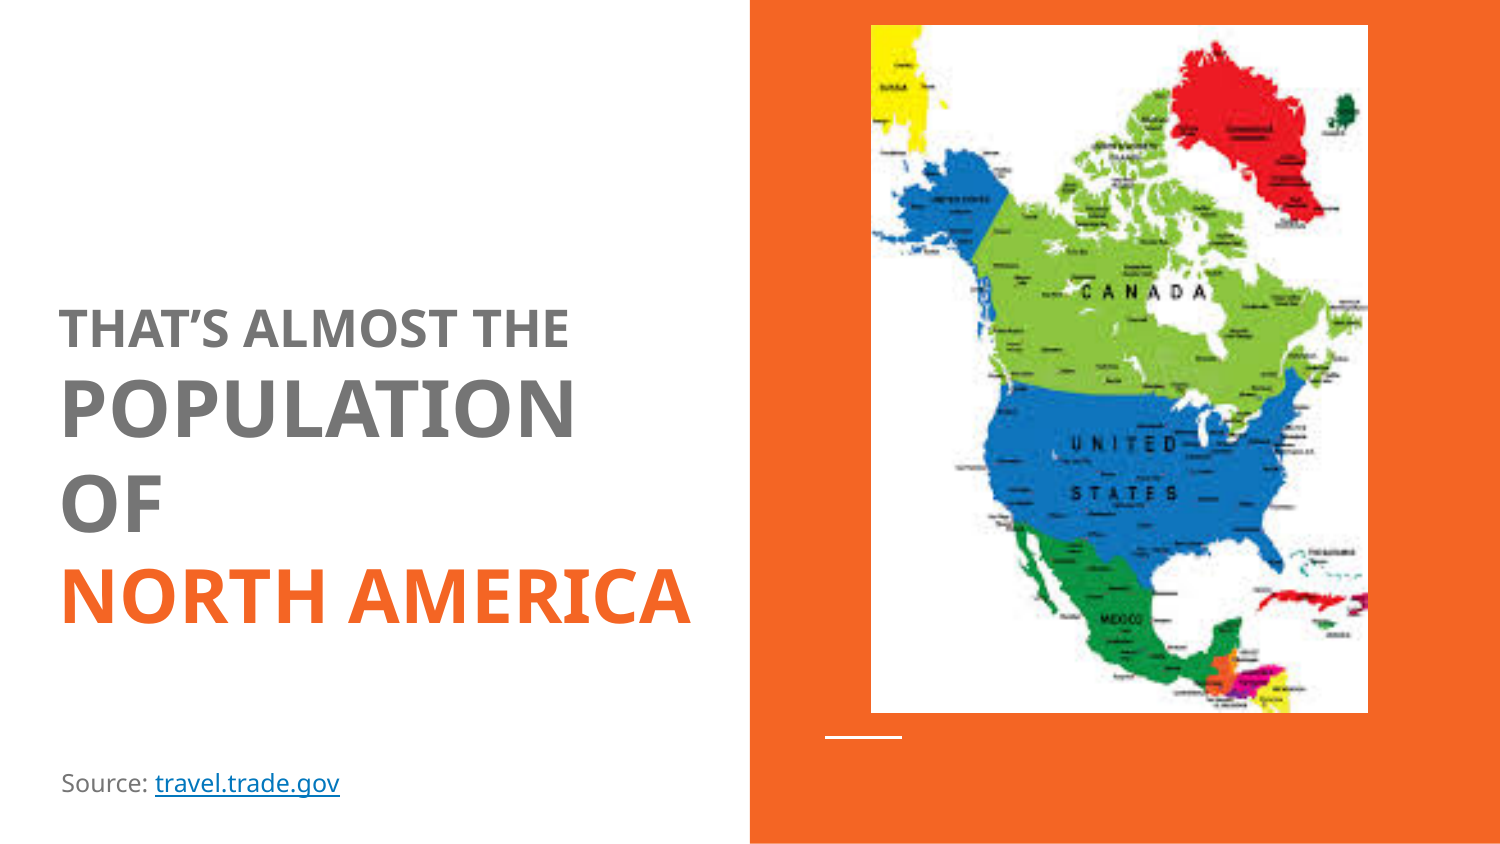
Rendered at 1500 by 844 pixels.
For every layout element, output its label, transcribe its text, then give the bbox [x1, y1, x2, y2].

title THAT’S ALMOST THE POPULATION OF NORTH AMERICA [43, 123, 708, 721]
text_box Source: travel.trade.gov [46, 763, 1071, 806]
picture [871, 25, 1368, 713]
